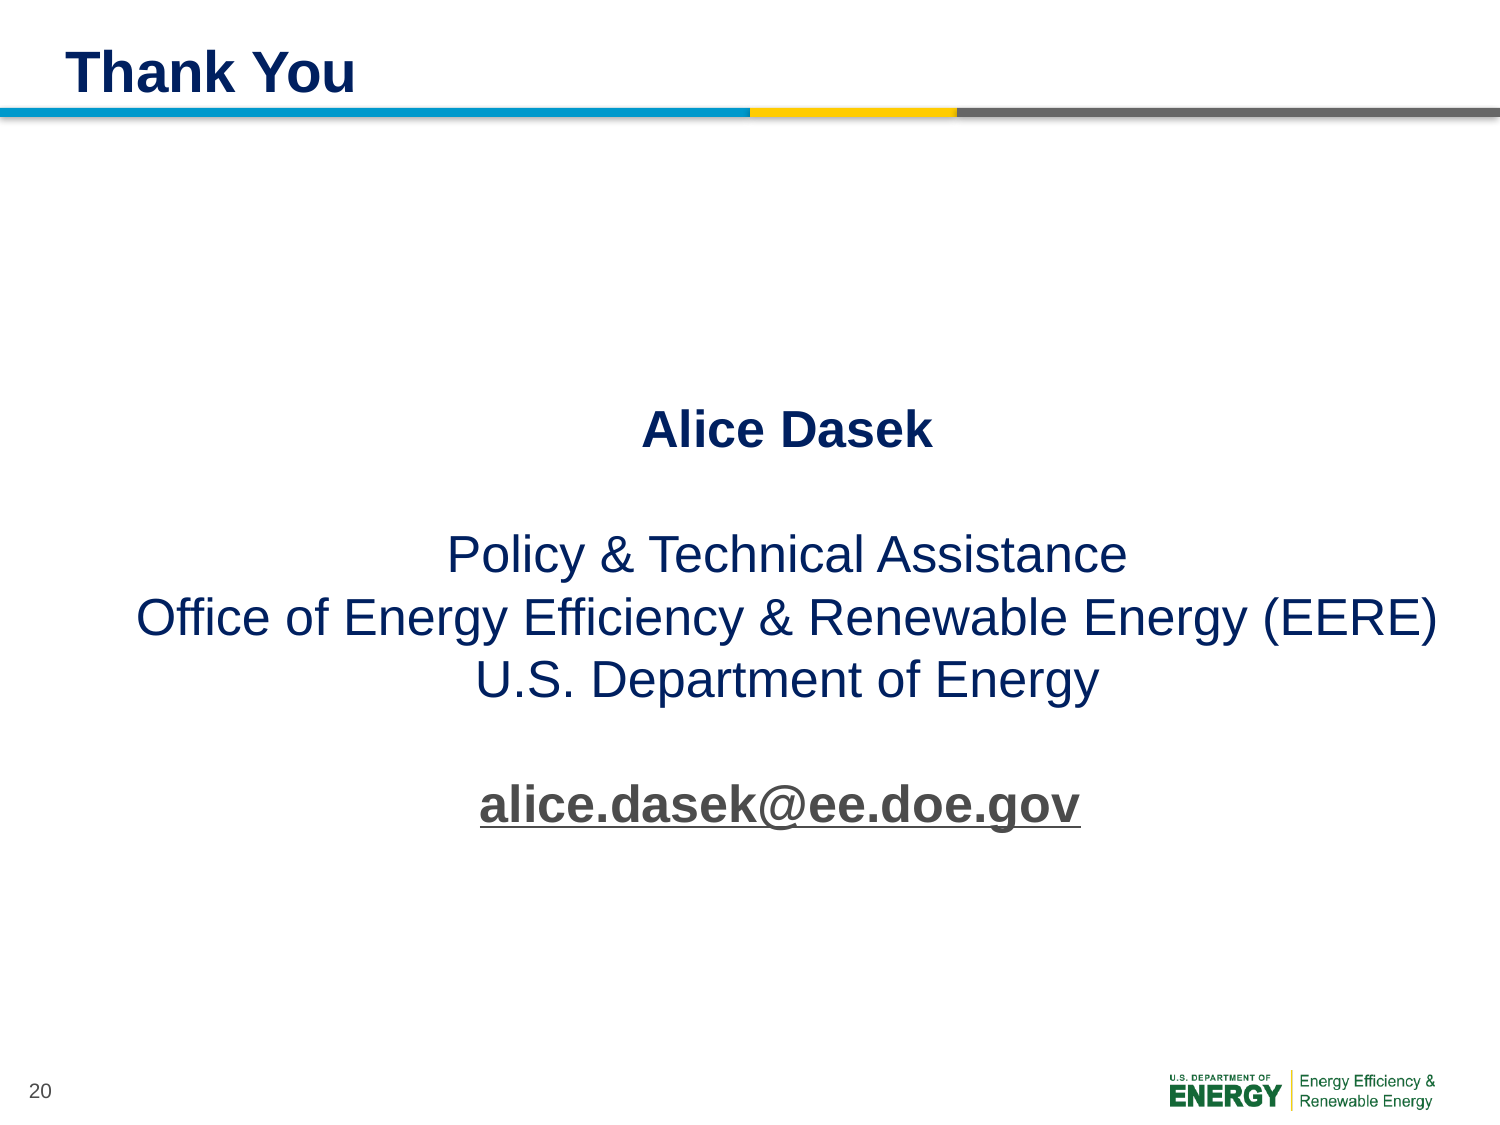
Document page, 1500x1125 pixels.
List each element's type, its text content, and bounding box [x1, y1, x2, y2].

title Thank You [50, 24, 1500, 113]
picture [1170, 1070, 1435, 1111]
text_box Alice Dasek Policy & Technical Assistance Office of Energy Efficiency & Renewable Energy (EERE) U.S. Department of Energy alice.dasek@ee.doe.gov [112, 262, 1463, 904]
